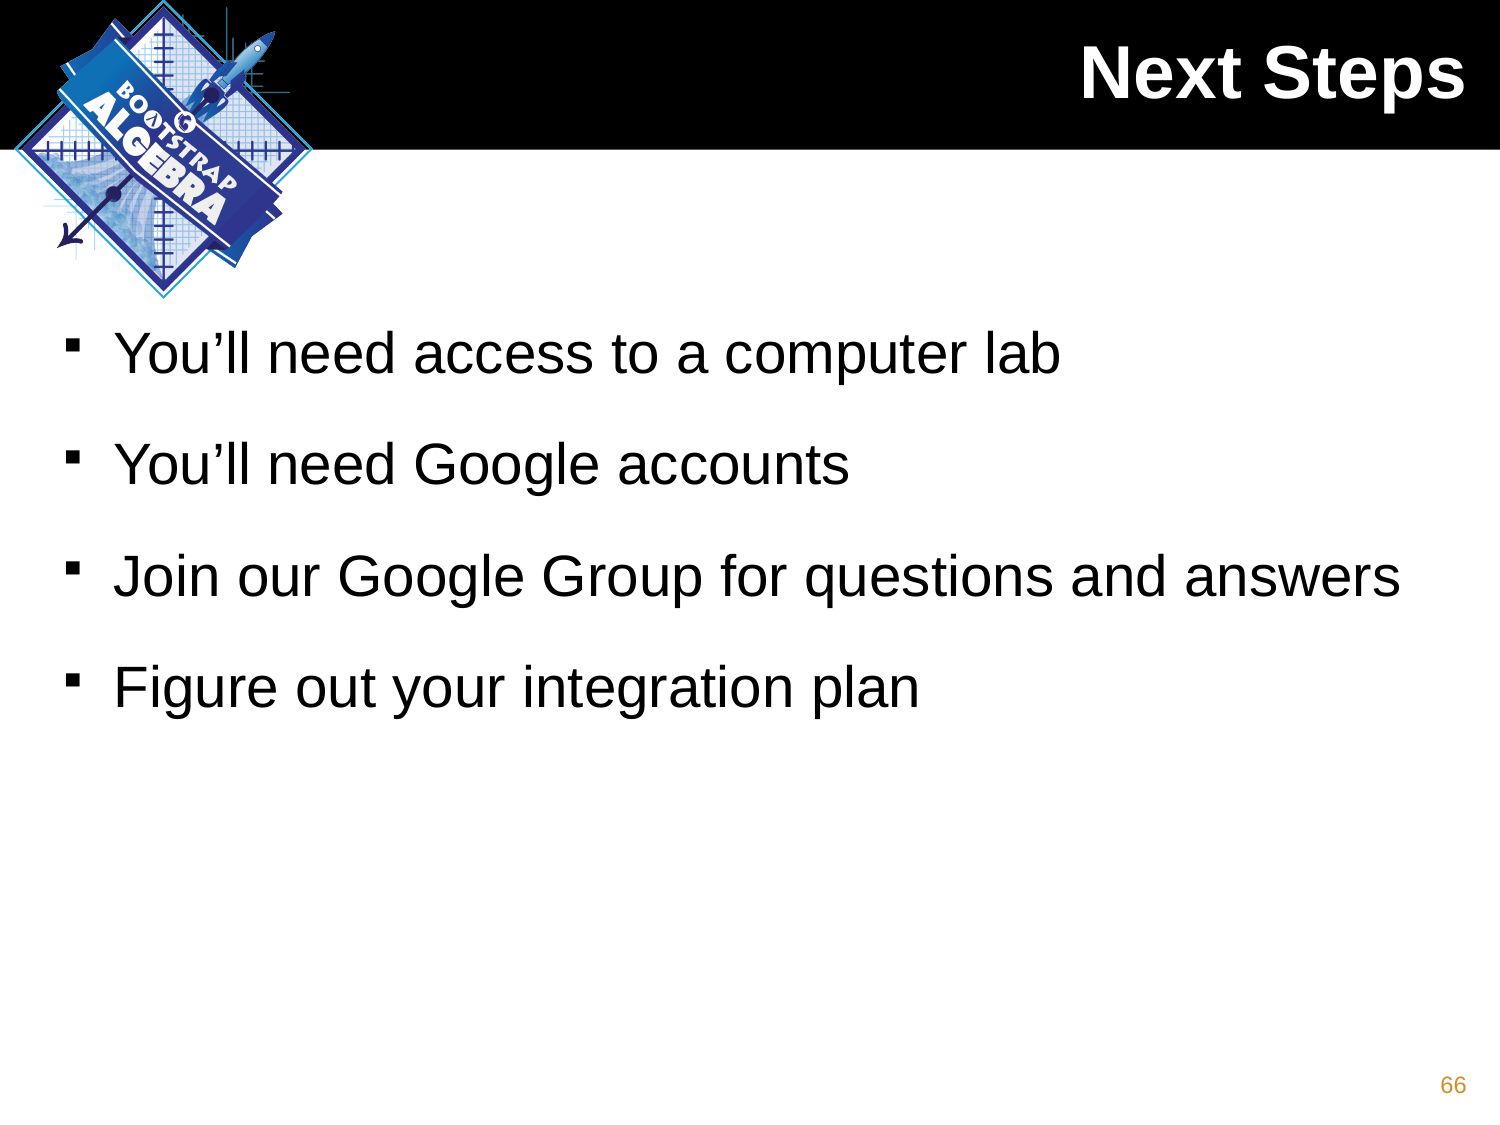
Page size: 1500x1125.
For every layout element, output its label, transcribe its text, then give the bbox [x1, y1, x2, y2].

list You’ll need access to a computer lab You’ll need Google accounts Join our Google Group for questions and answers Figure out your integration plan [49, 307, 1476, 1051]
picture [14, 0, 313, 299]
slide_number 66 [1349, 1061, 1475, 1106]
title Next Steps [49, 0, 1476, 138]
